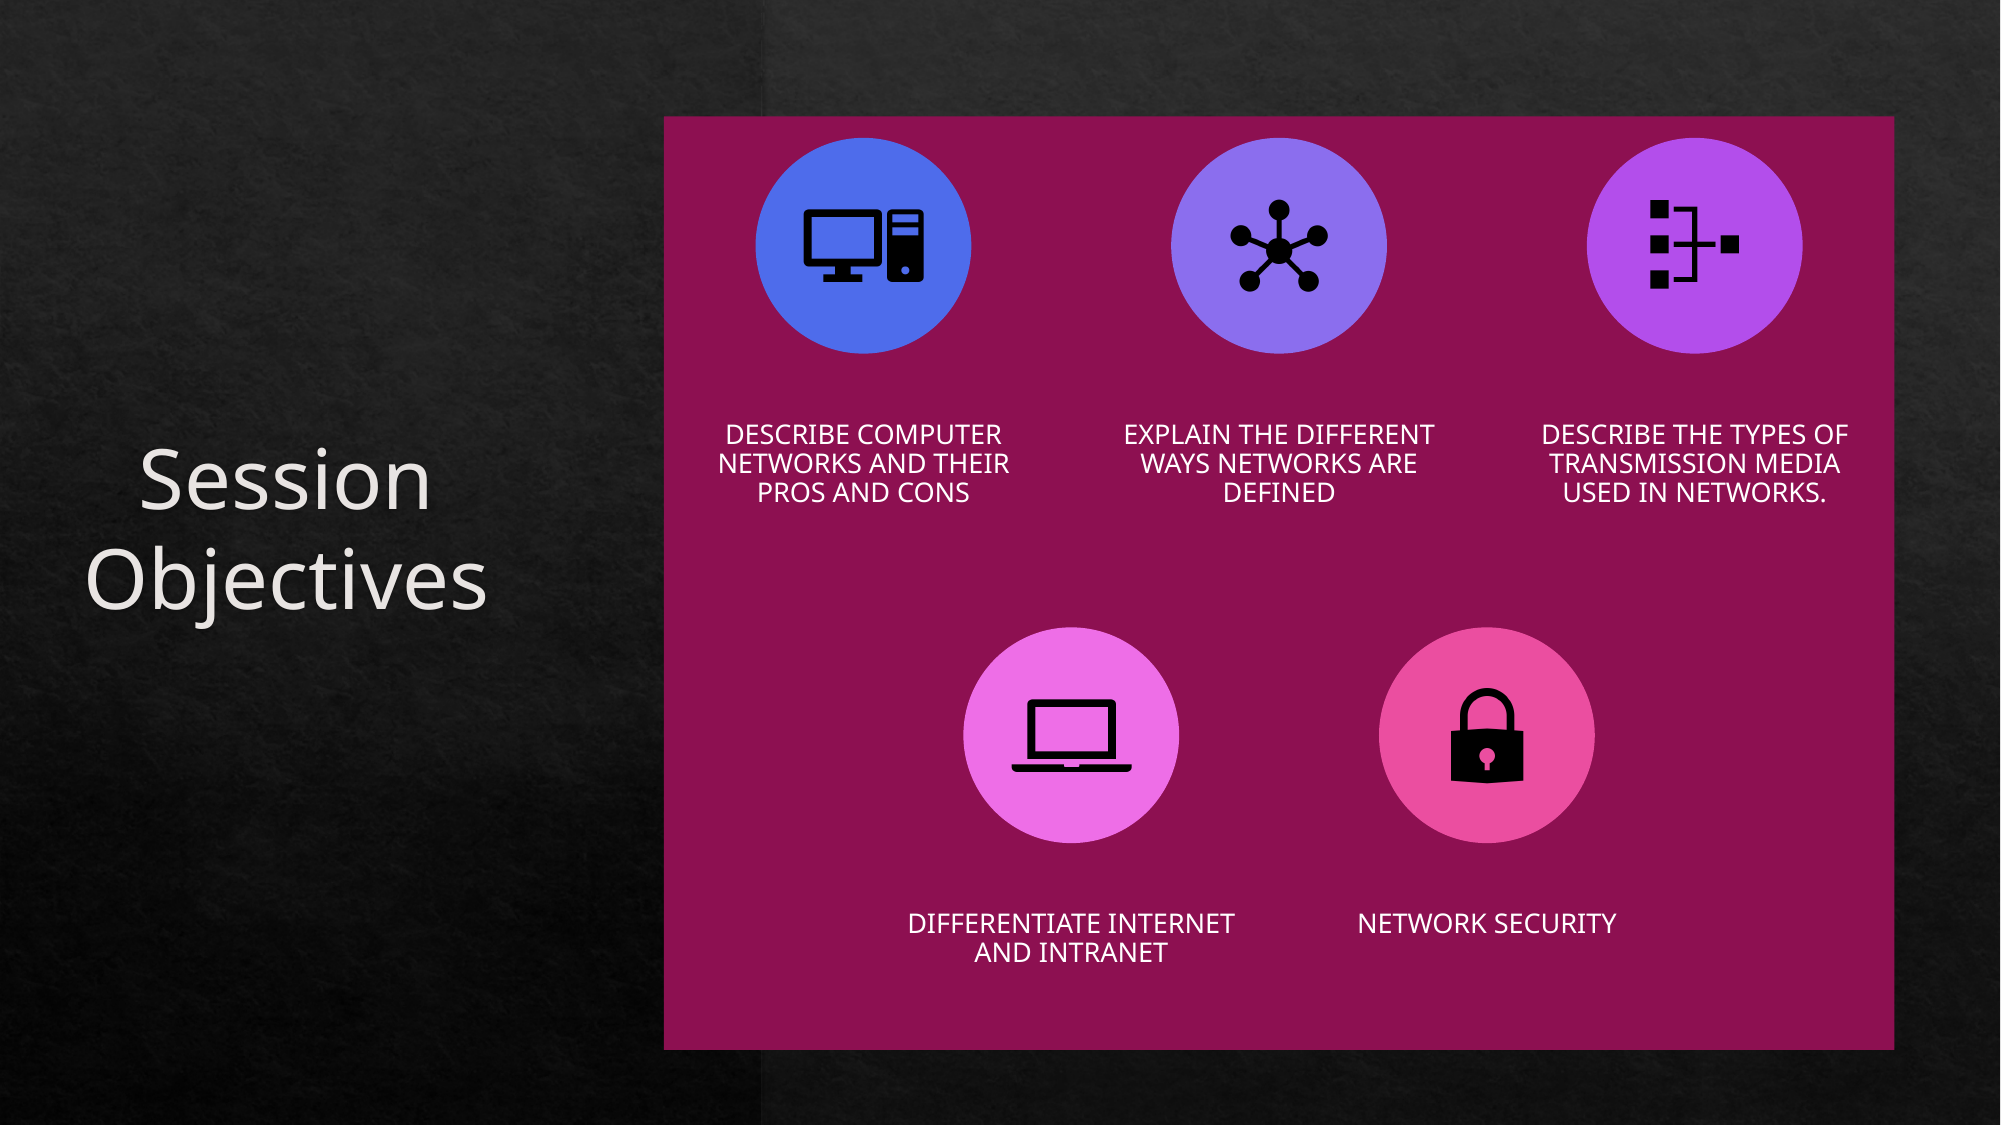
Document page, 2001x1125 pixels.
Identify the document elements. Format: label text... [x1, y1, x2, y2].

picture [760, 0, 2000, 1125]
title Session Objectives [6, 94, 567, 960]
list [663, 116, 1895, 1051]
